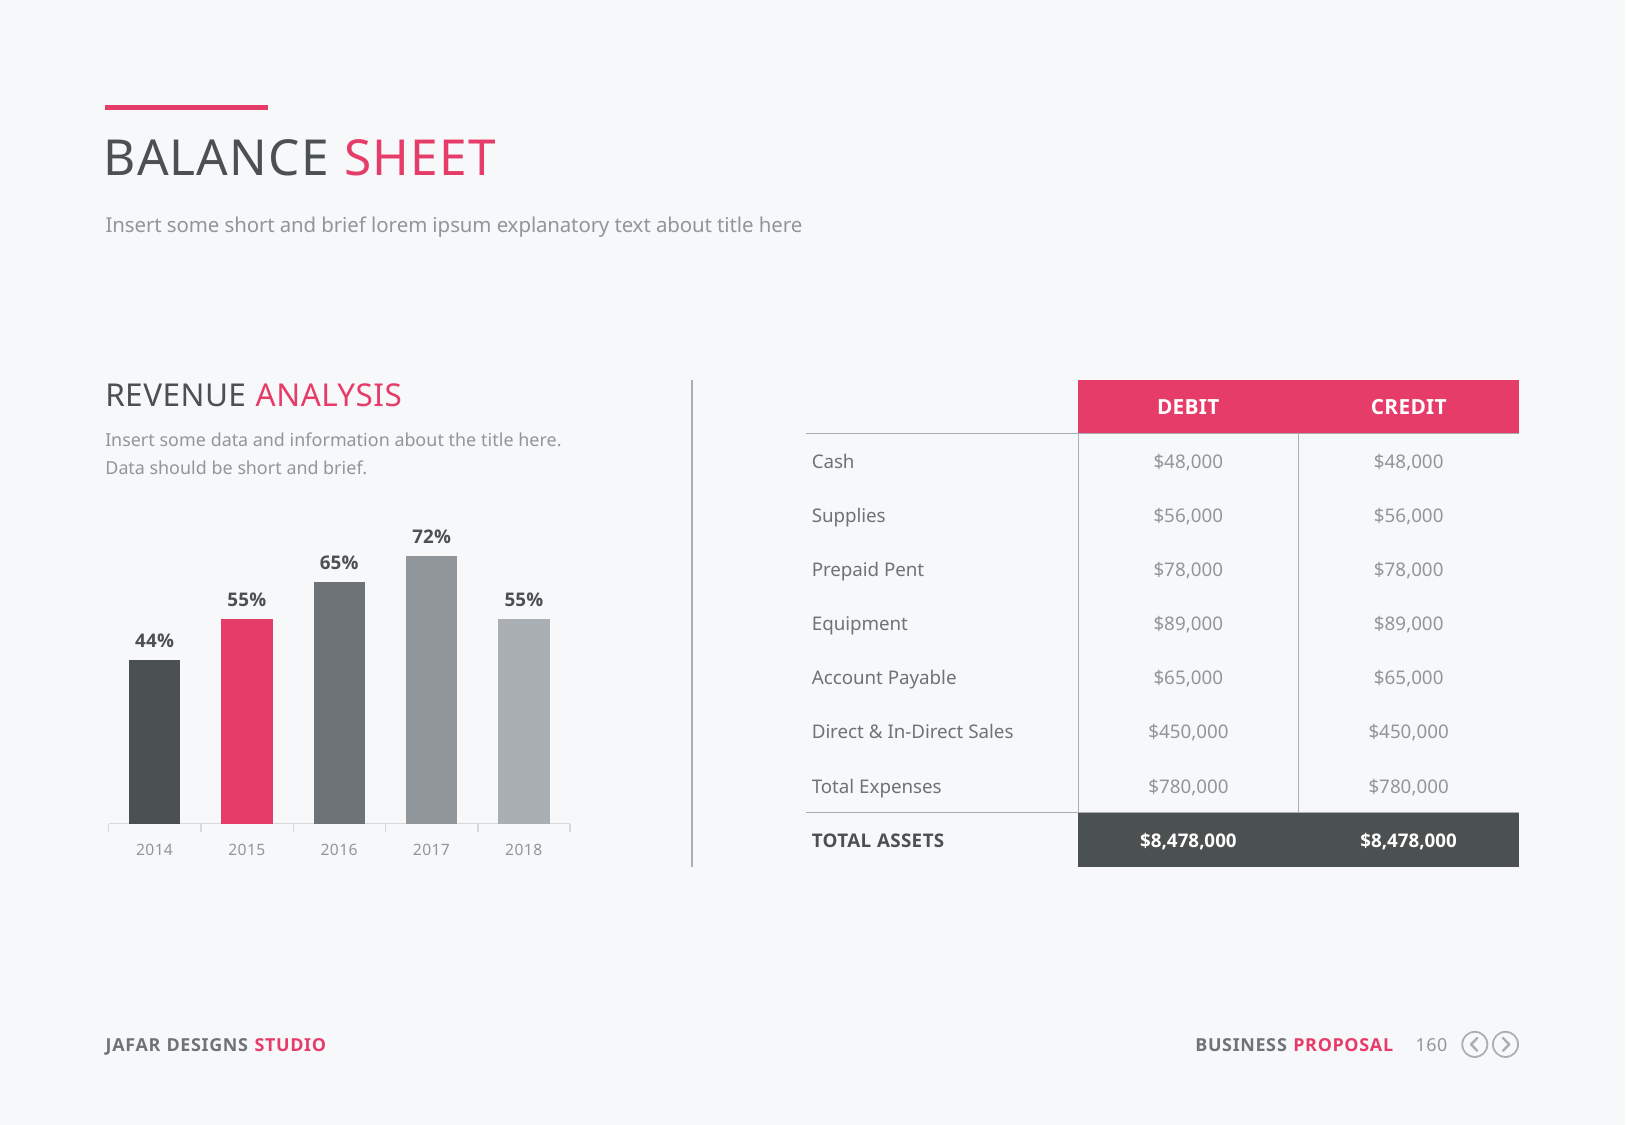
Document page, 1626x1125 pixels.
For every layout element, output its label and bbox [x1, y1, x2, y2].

chart [99, 518, 580, 868]
text_box [105, 374, 585, 480]
table_cell [1079, 434, 1298, 812]
table_cell [806, 434, 1078, 812]
table_cell [1299, 434, 1519, 812]
list [103, 125, 1518, 188]
table_cell [806, 813, 1519, 867]
list [105, 209, 1519, 241]
table_header [806, 380, 1519, 433]
